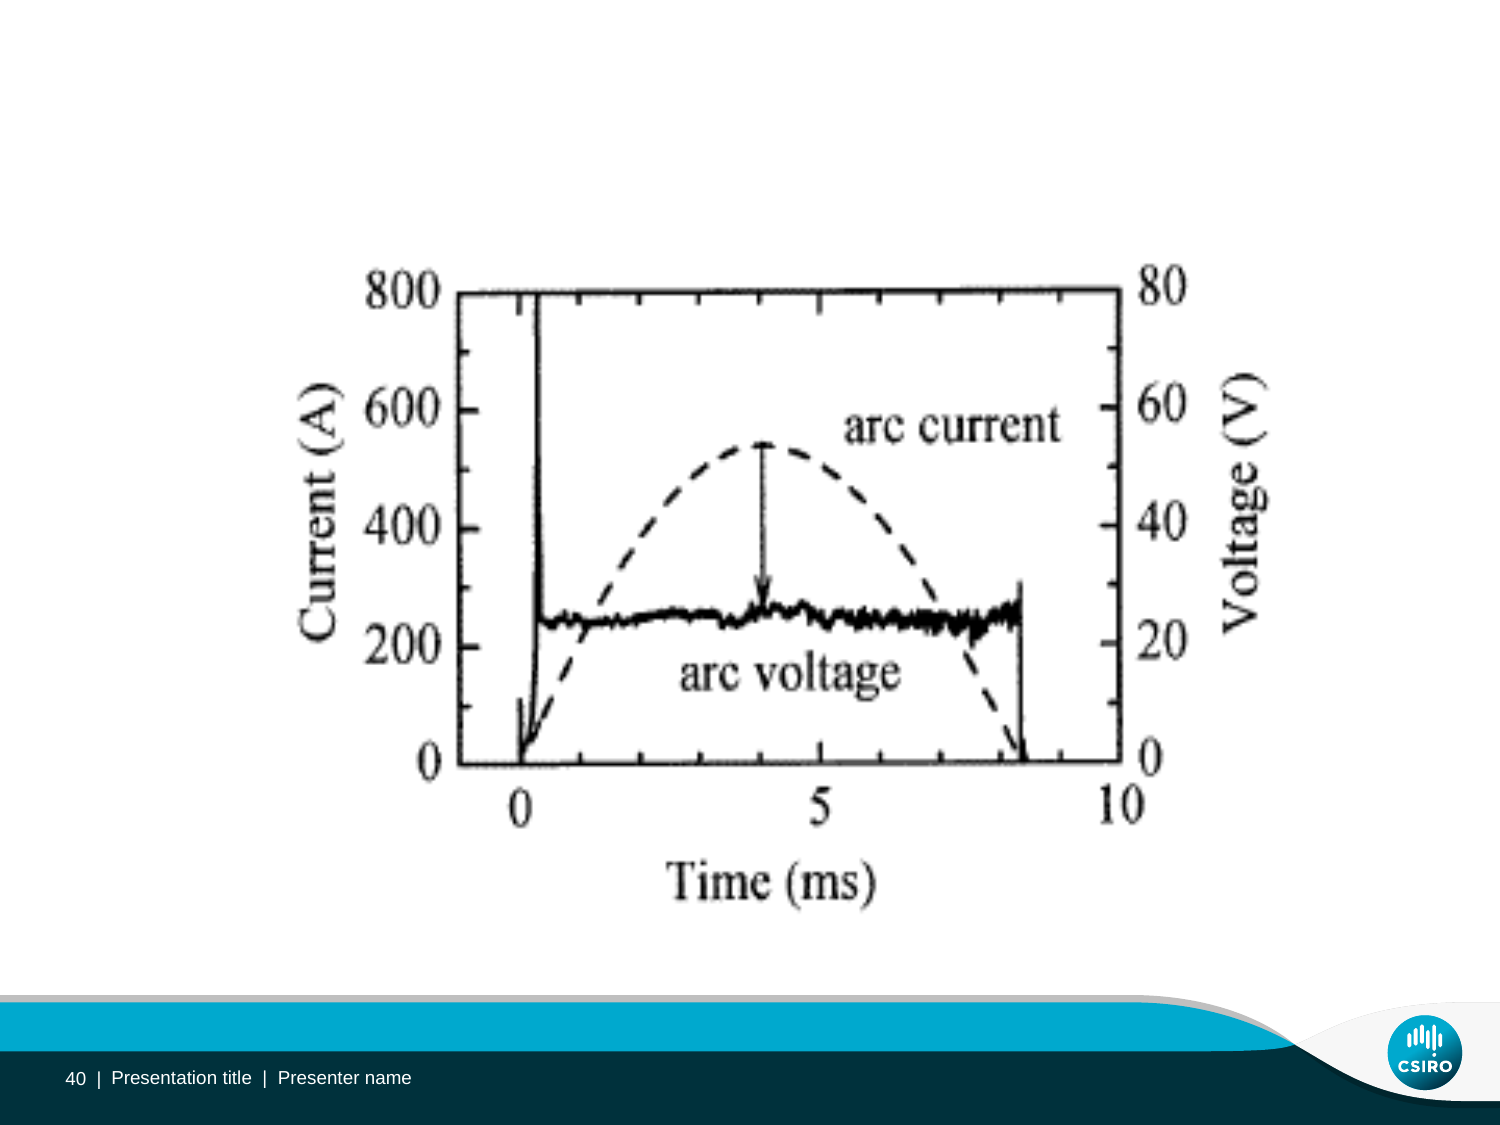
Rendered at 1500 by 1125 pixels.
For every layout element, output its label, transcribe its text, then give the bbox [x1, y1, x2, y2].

footer Presentation title | Presenter name [111, 1066, 1110, 1088]
slide_number 40 | [54, 1066, 102, 1088]
picture [206, 243, 1315, 943]
